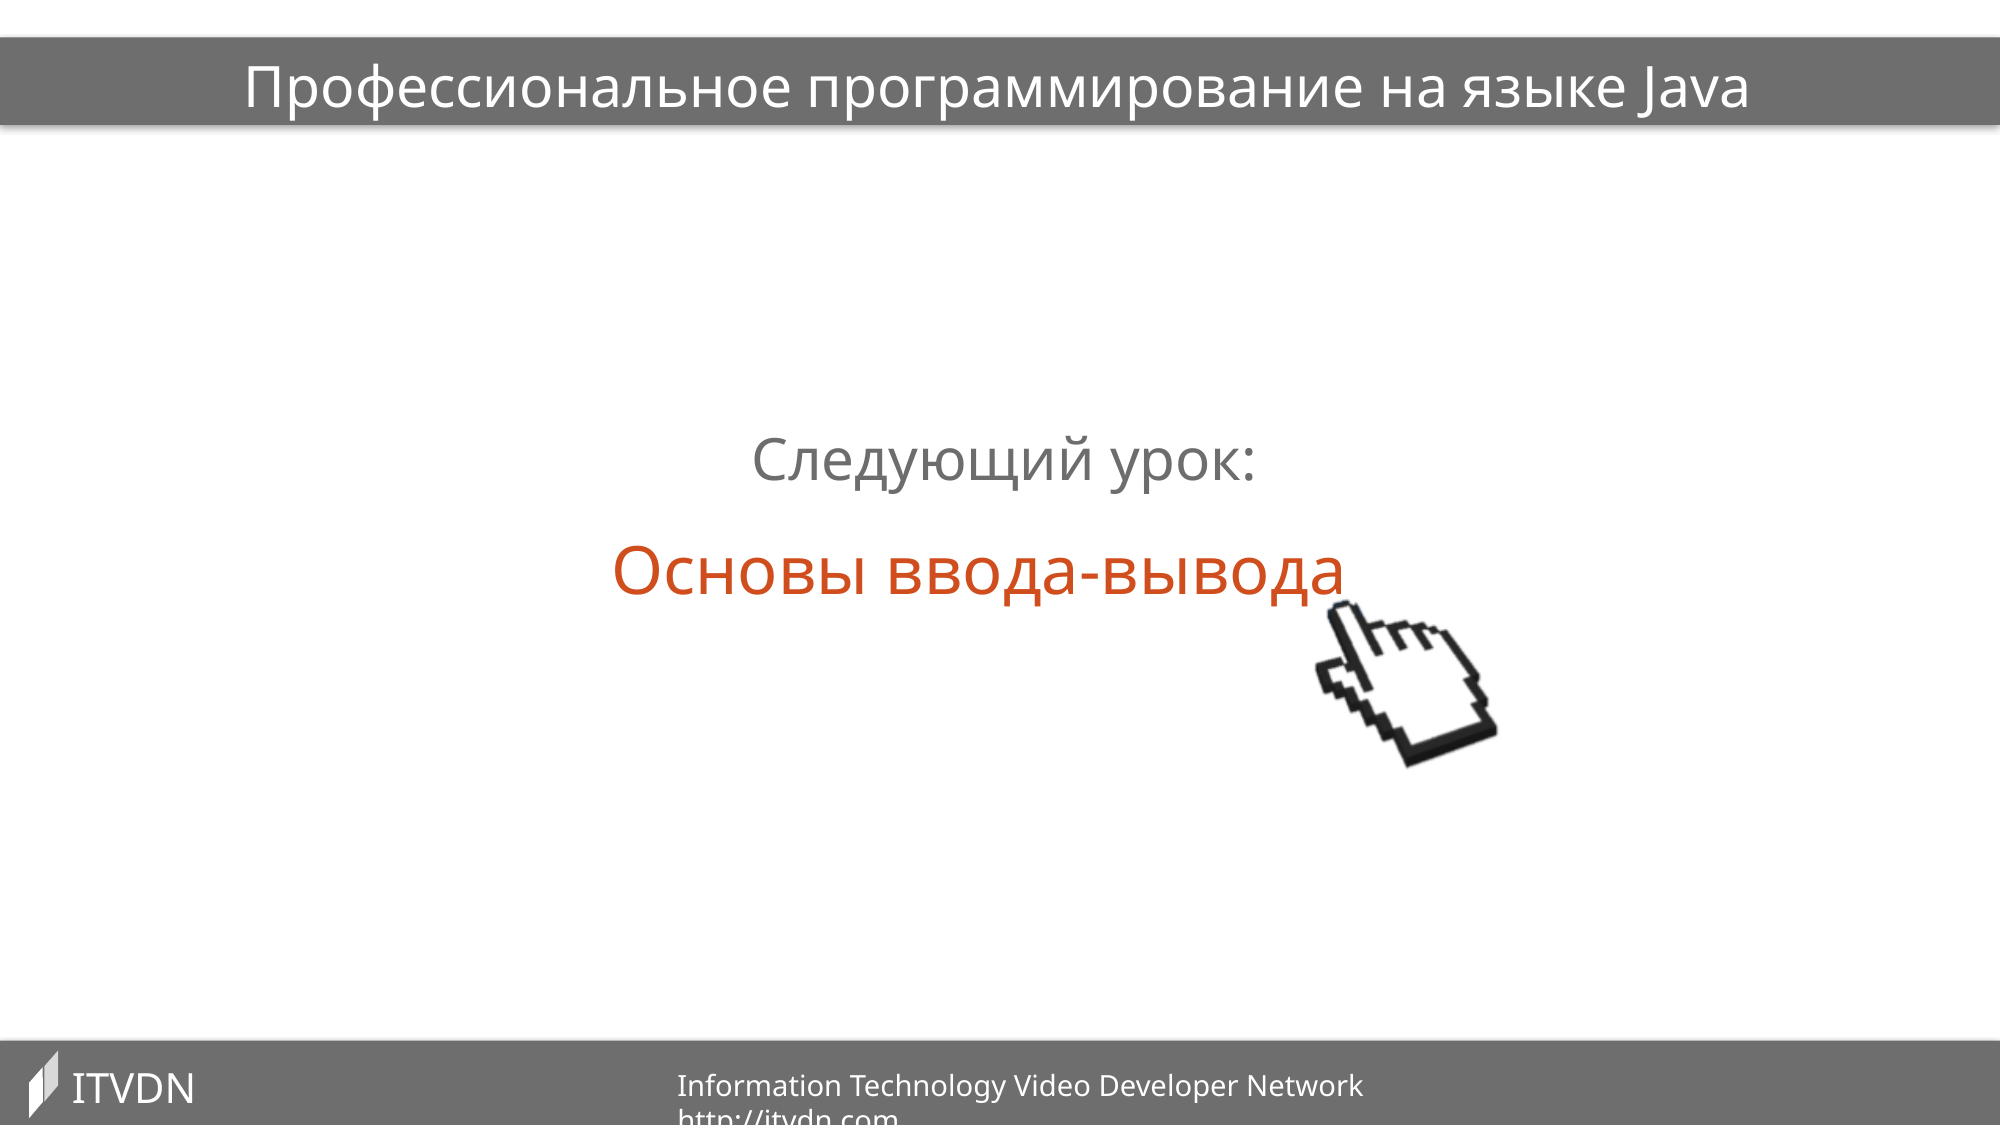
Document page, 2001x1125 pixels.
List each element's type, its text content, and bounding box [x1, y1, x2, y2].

text_box Профессиональное программирование на языке Java [207, 37, 1788, 132]
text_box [28, 1050, 59, 1119]
text_box [0, 1037, 2000, 1125]
text_box Основы ввода-вывода [45, 438, 1913, 699]
text_box Information Technology Video Developer Network http://itvdn.com [662, 1059, 1963, 1125]
text_box ITVDN [62, 1054, 212, 1120]
text_box Следующий урок: [404, 399, 1605, 515]
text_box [1299, 593, 1528, 778]
text_box [0, 34, 2000, 128]
